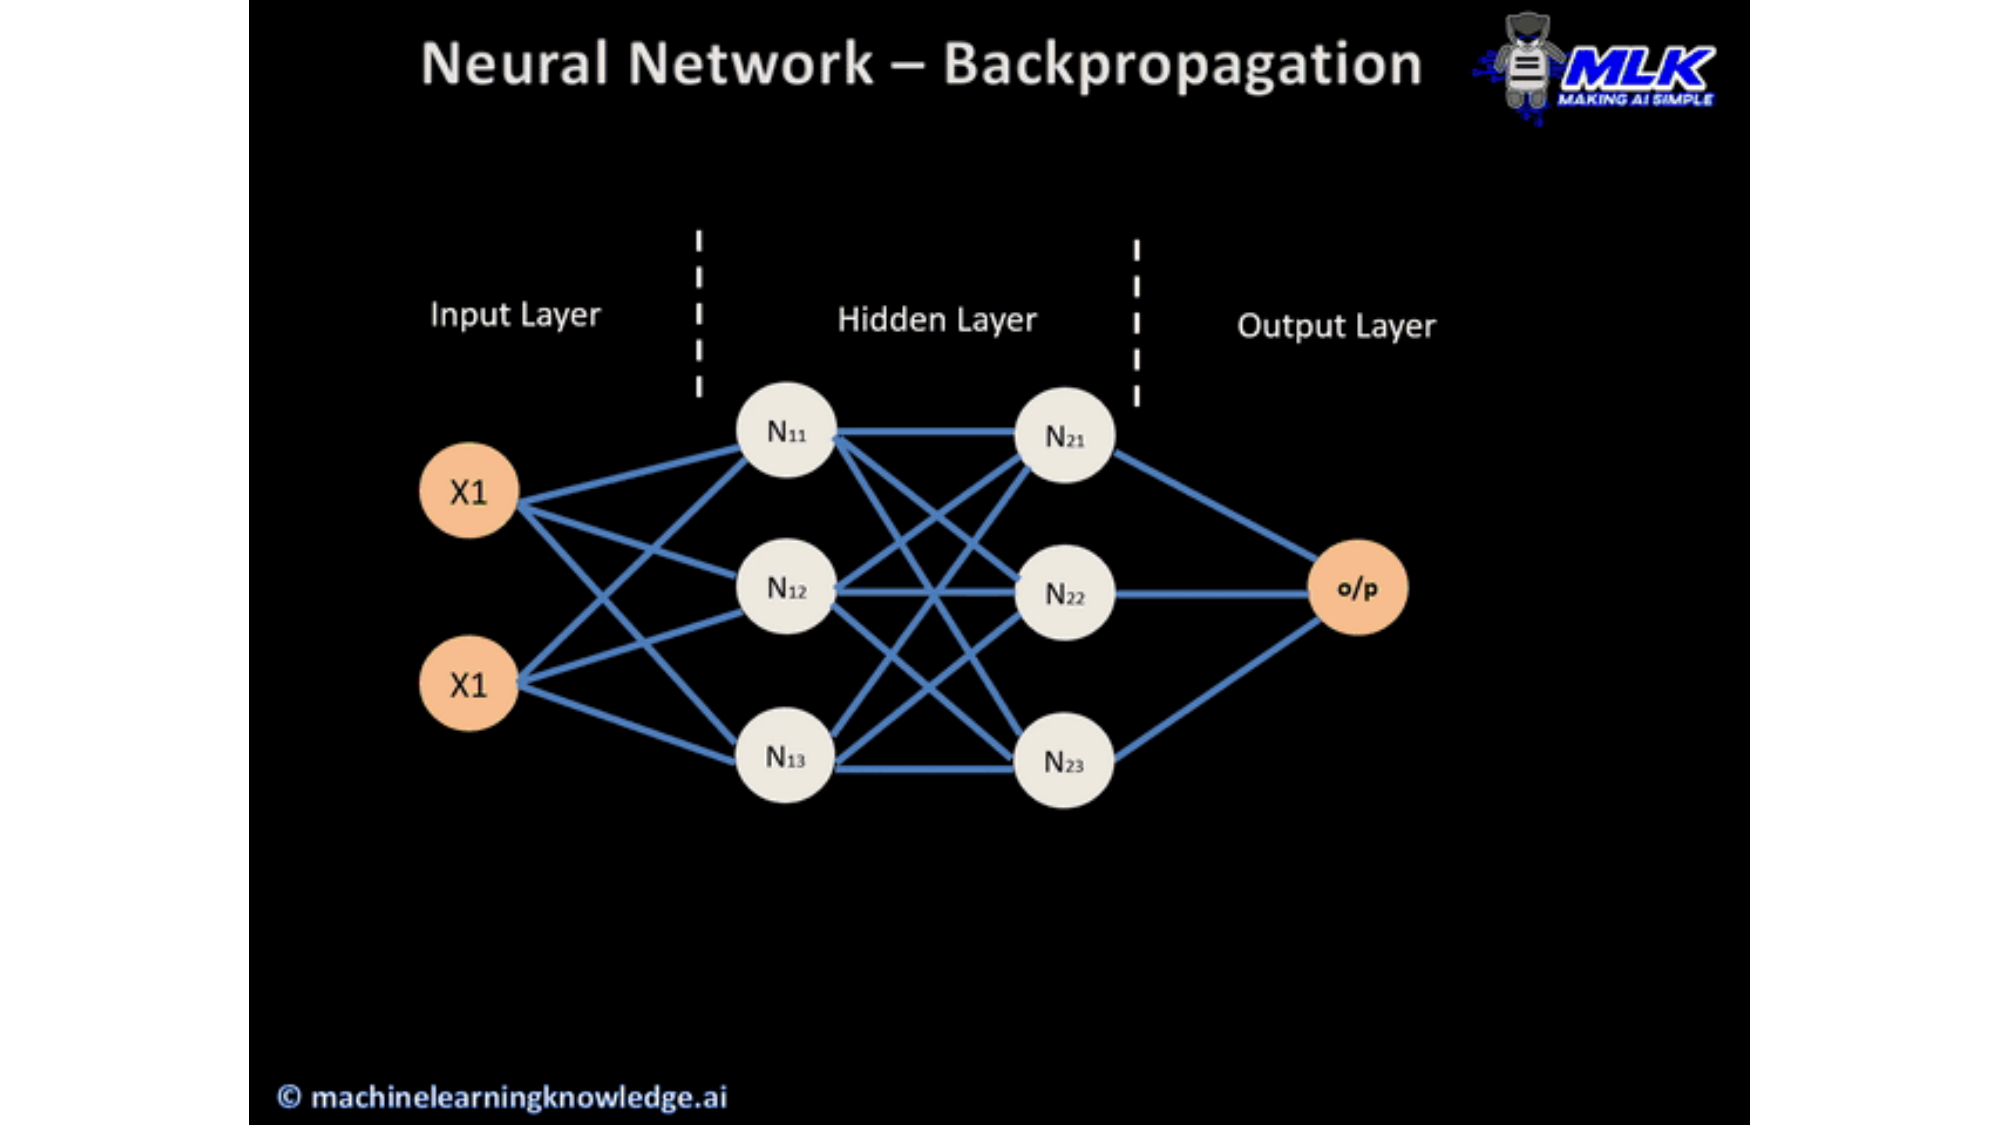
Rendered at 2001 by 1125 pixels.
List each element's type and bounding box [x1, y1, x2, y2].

picture [249, 0, 1751, 1125]
